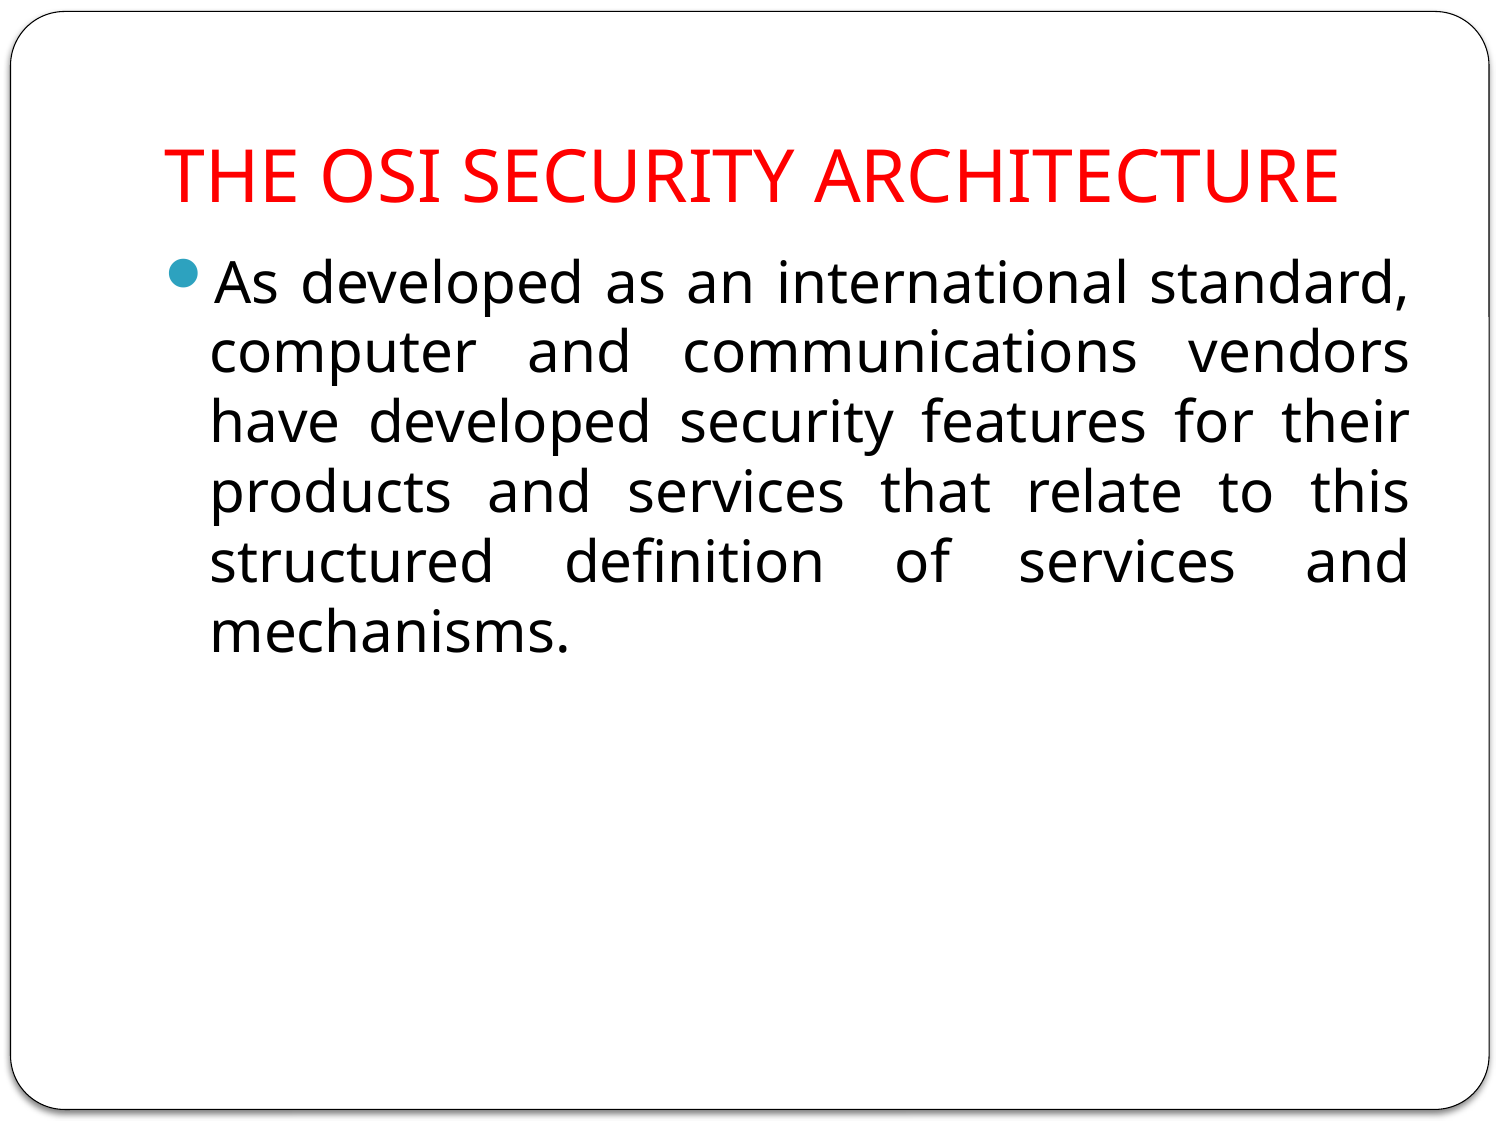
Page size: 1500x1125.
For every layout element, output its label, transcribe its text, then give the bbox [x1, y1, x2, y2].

title THE OSI SECURITY ARCHITECTURE [150, 45, 1425, 233]
list As developed as an international standard, computer and communications vendors have developed security features for their products and services that relate to this structured definition of services and mechanisms. [150, 237, 1425, 988]
